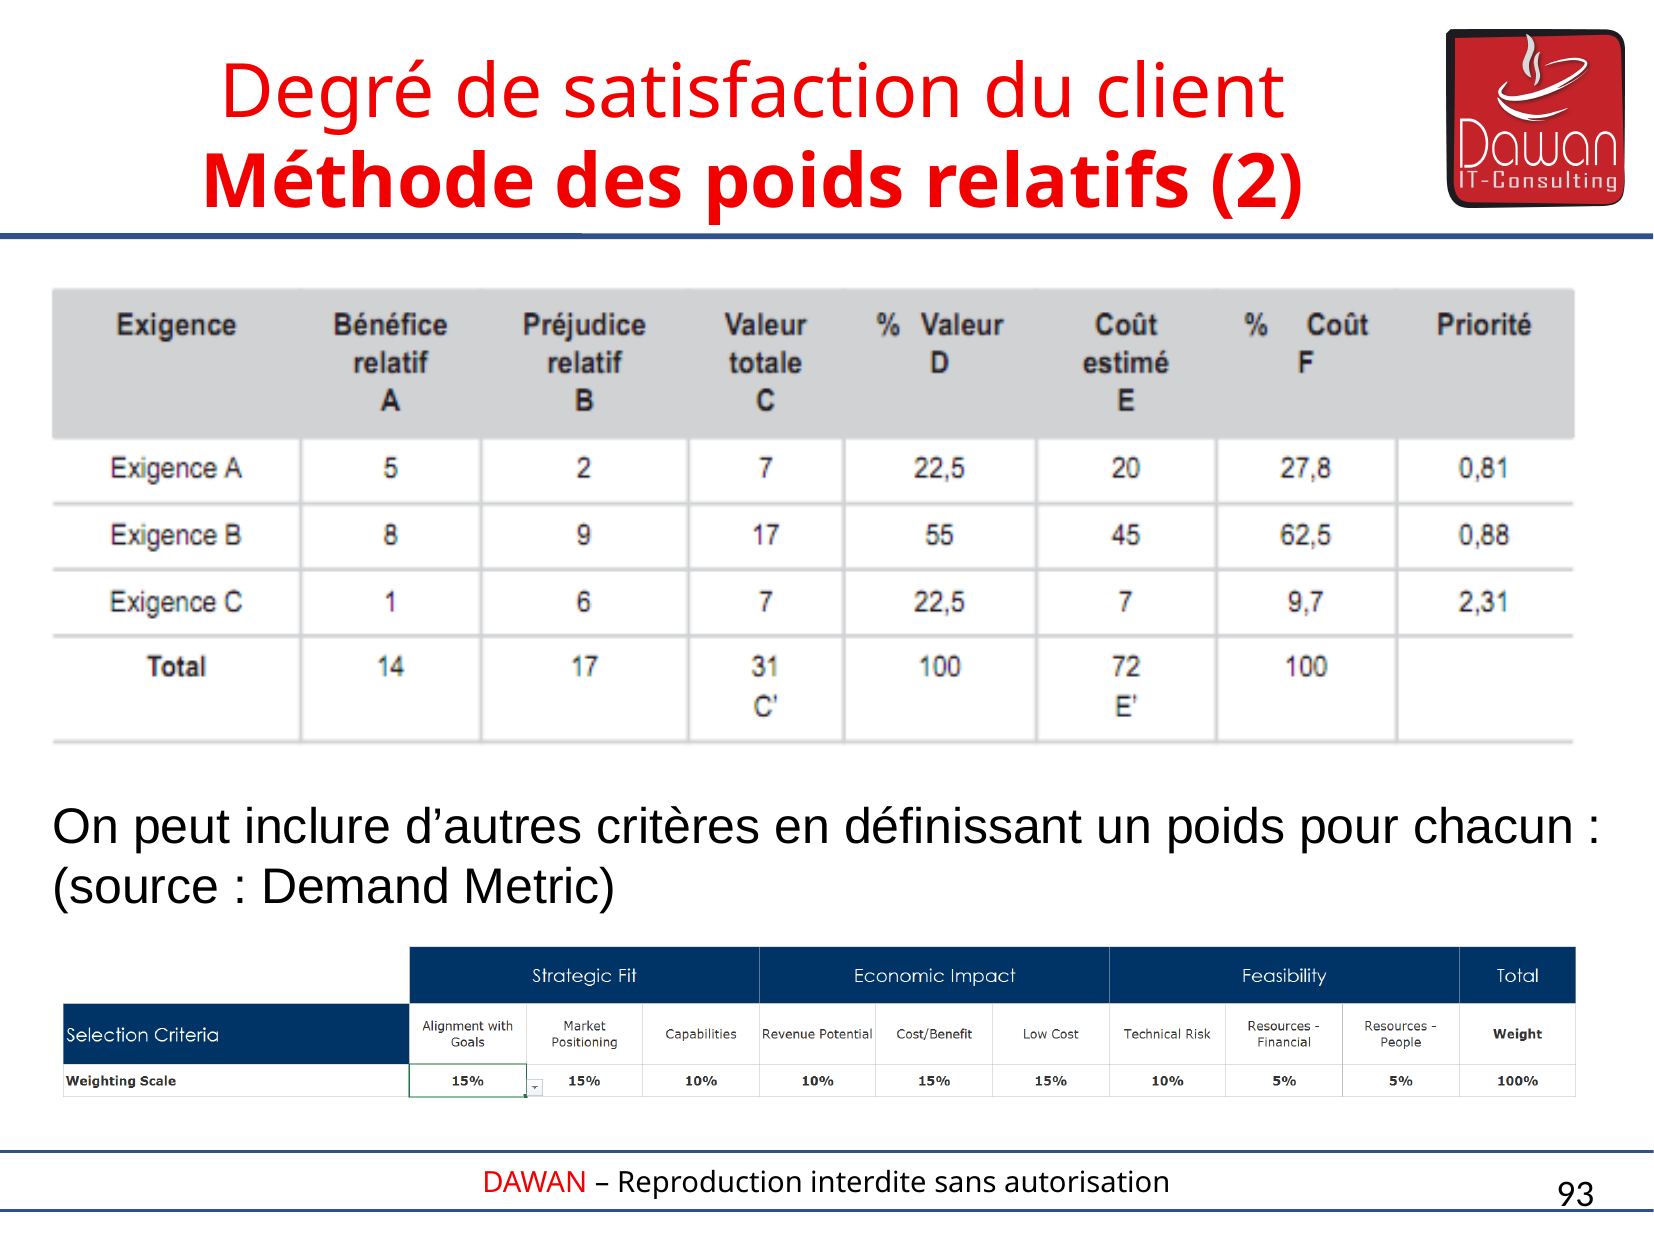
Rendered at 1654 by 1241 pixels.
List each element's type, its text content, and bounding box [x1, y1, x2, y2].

title Degré de satisfaction du client Méthode des poids relatifs (2) [59, 29, 1447, 237]
text_box On peut inclure d’autres critères en définissant un poids pour chacun : (source : Demand Metric) [52, 793, 1606, 906]
picture [46, 282, 1582, 755]
picture [58, 924, 1585, 1102]
picture [1447, 29, 1625, 208]
text_box 93 [1535, 1169, 1595, 1233]
